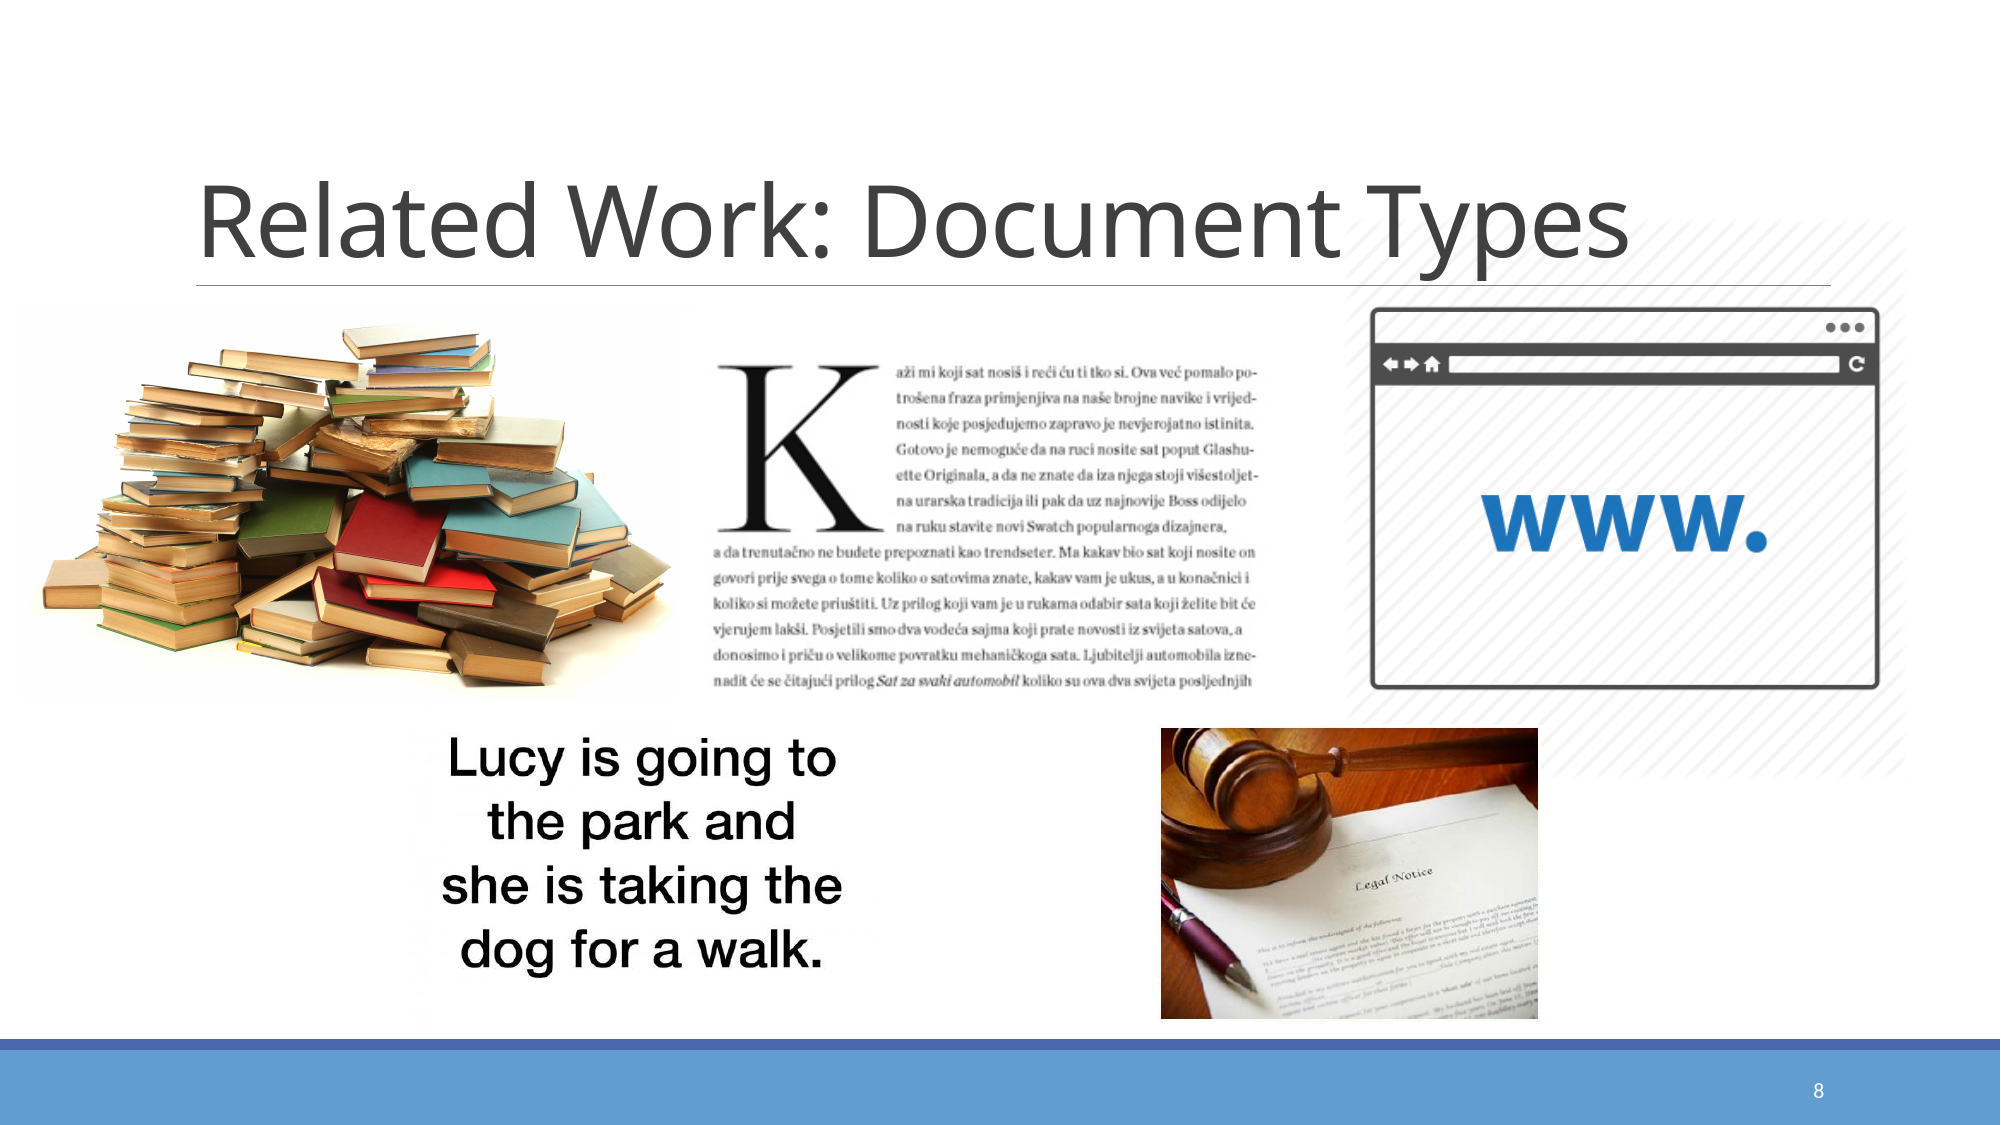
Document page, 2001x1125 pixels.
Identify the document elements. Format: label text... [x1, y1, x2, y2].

picture [17, 302, 1541, 1036]
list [1342, 216, 1908, 782]
slide_number 8 [1624, 1059, 1840, 1120]
title Related Work: Document Types [180, 47, 1830, 285]
